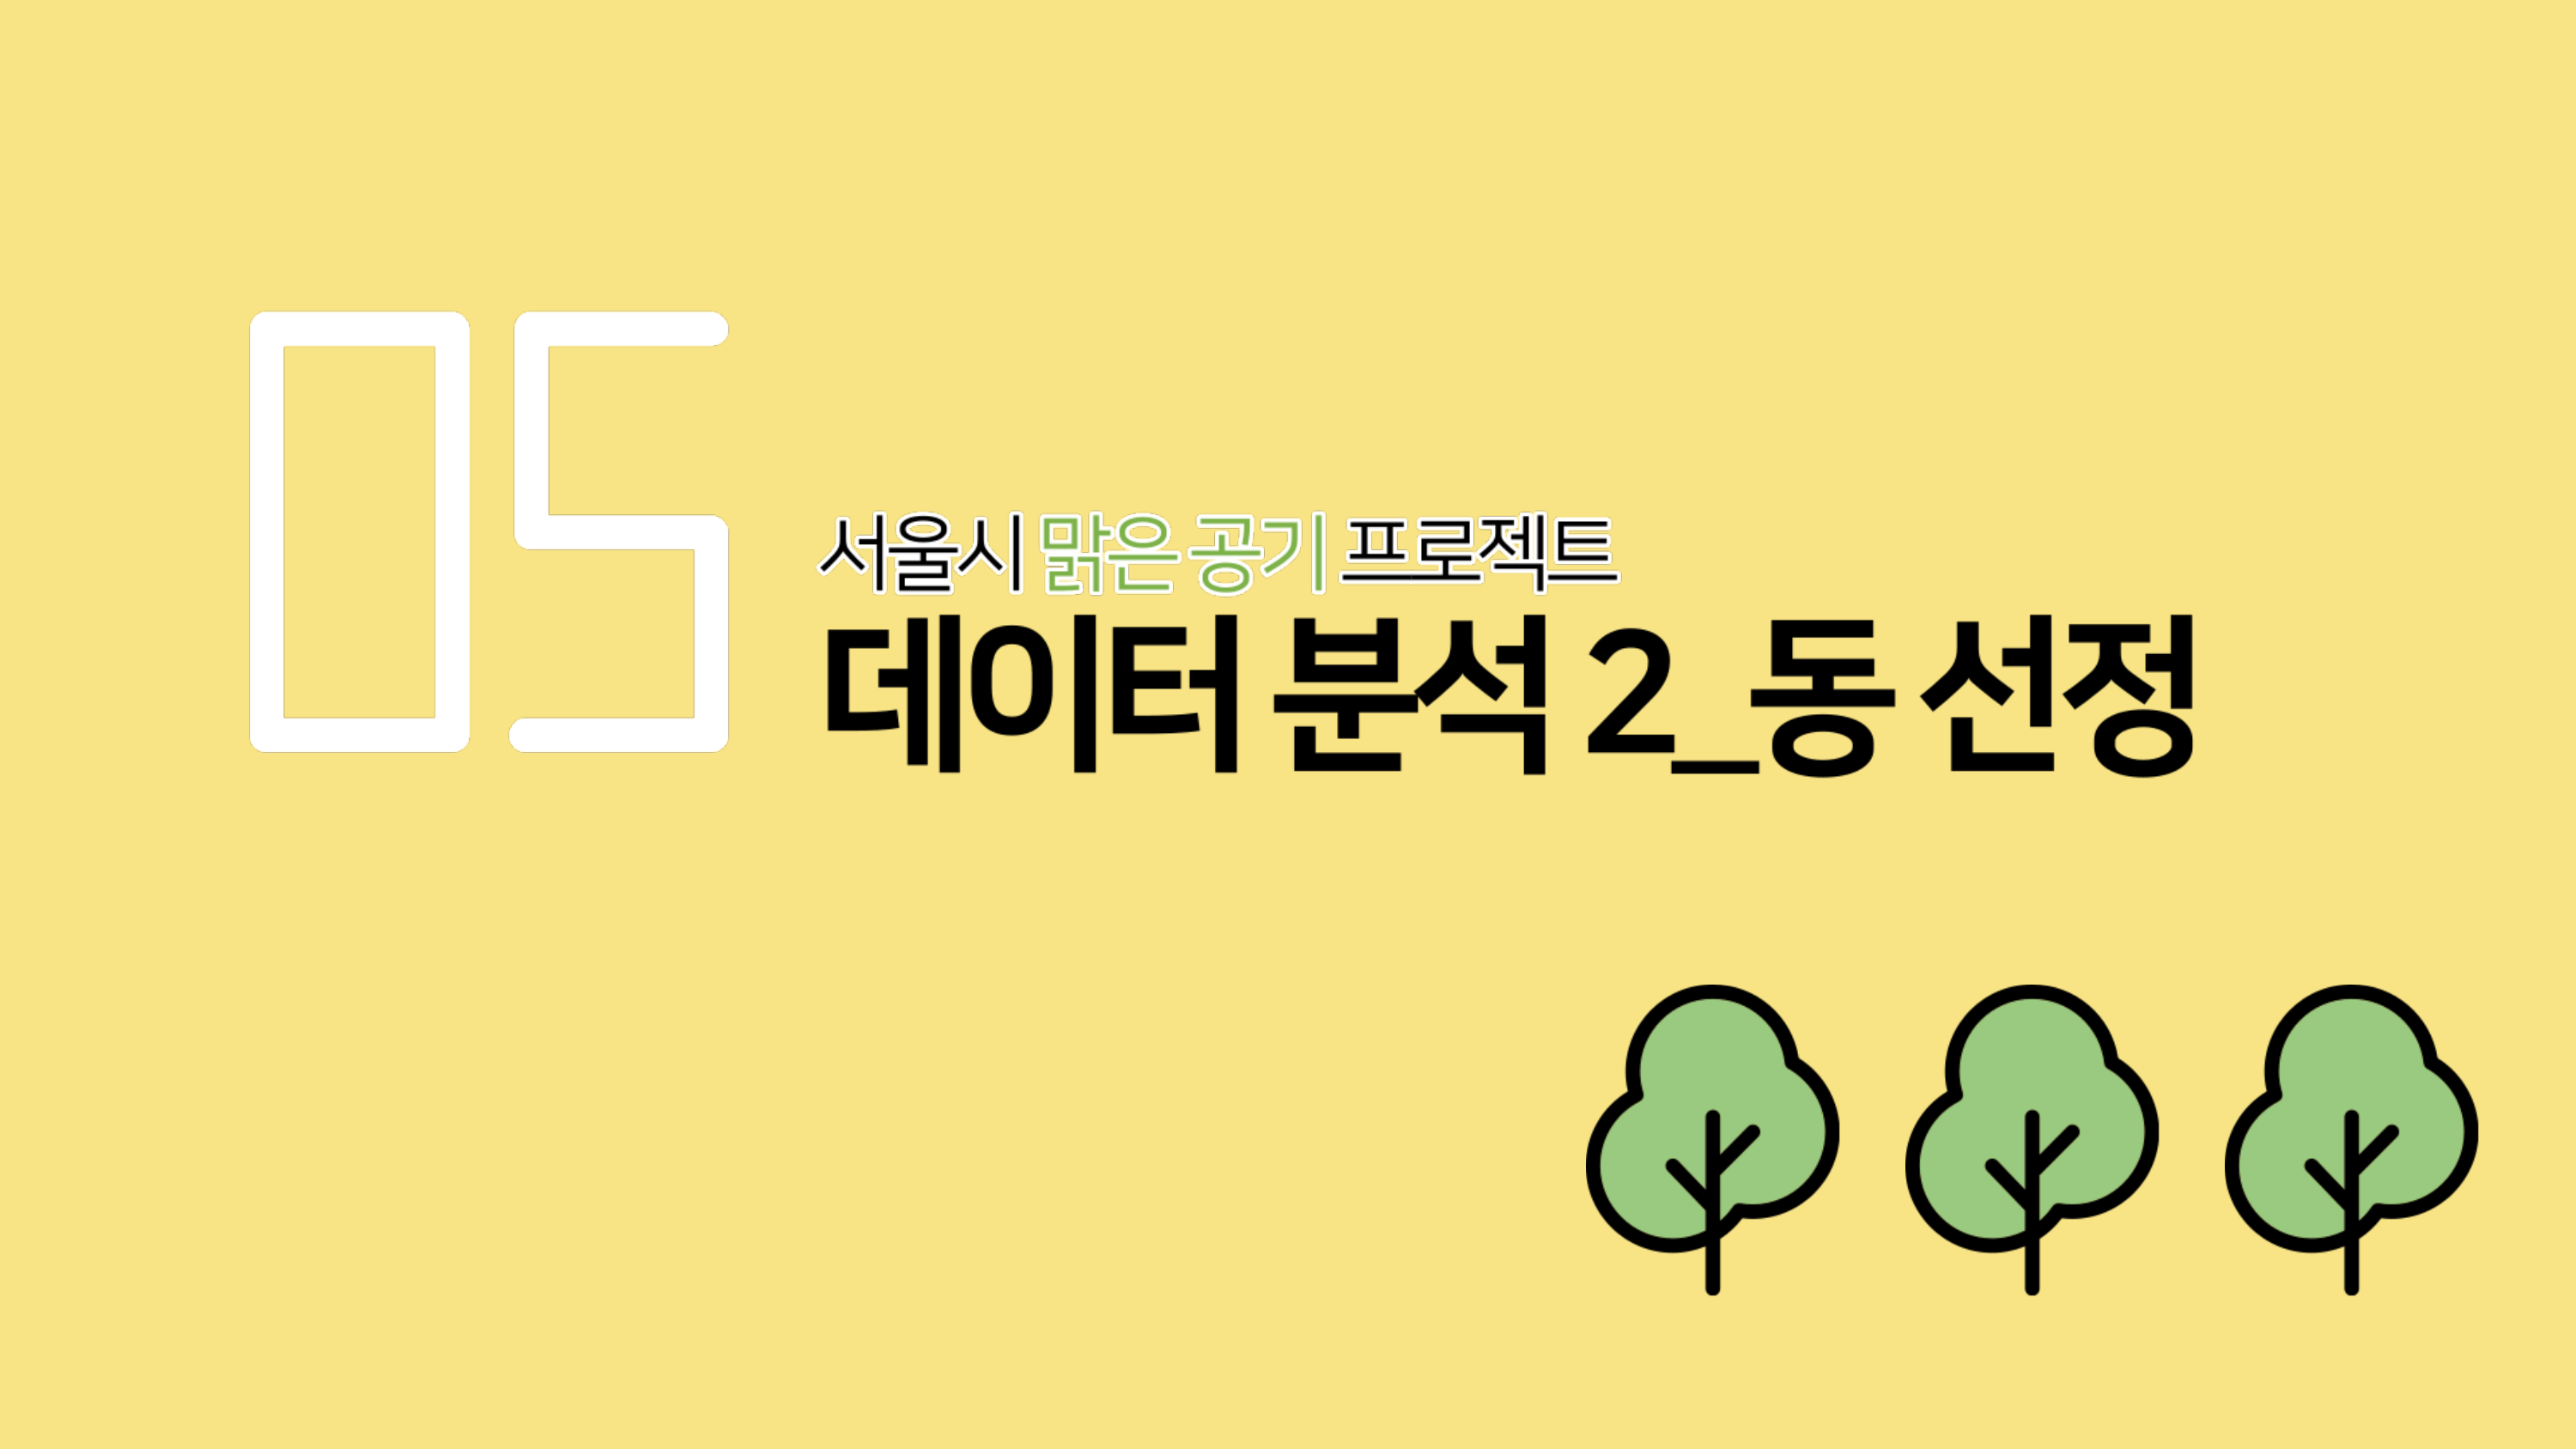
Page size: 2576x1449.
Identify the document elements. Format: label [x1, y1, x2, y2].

text_box [1586, 984, 1841, 1297]
picture [134, 94, 2287, 1067]
text_box [1905, 984, 2160, 1297]
text_box [2225, 984, 2480, 1297]
